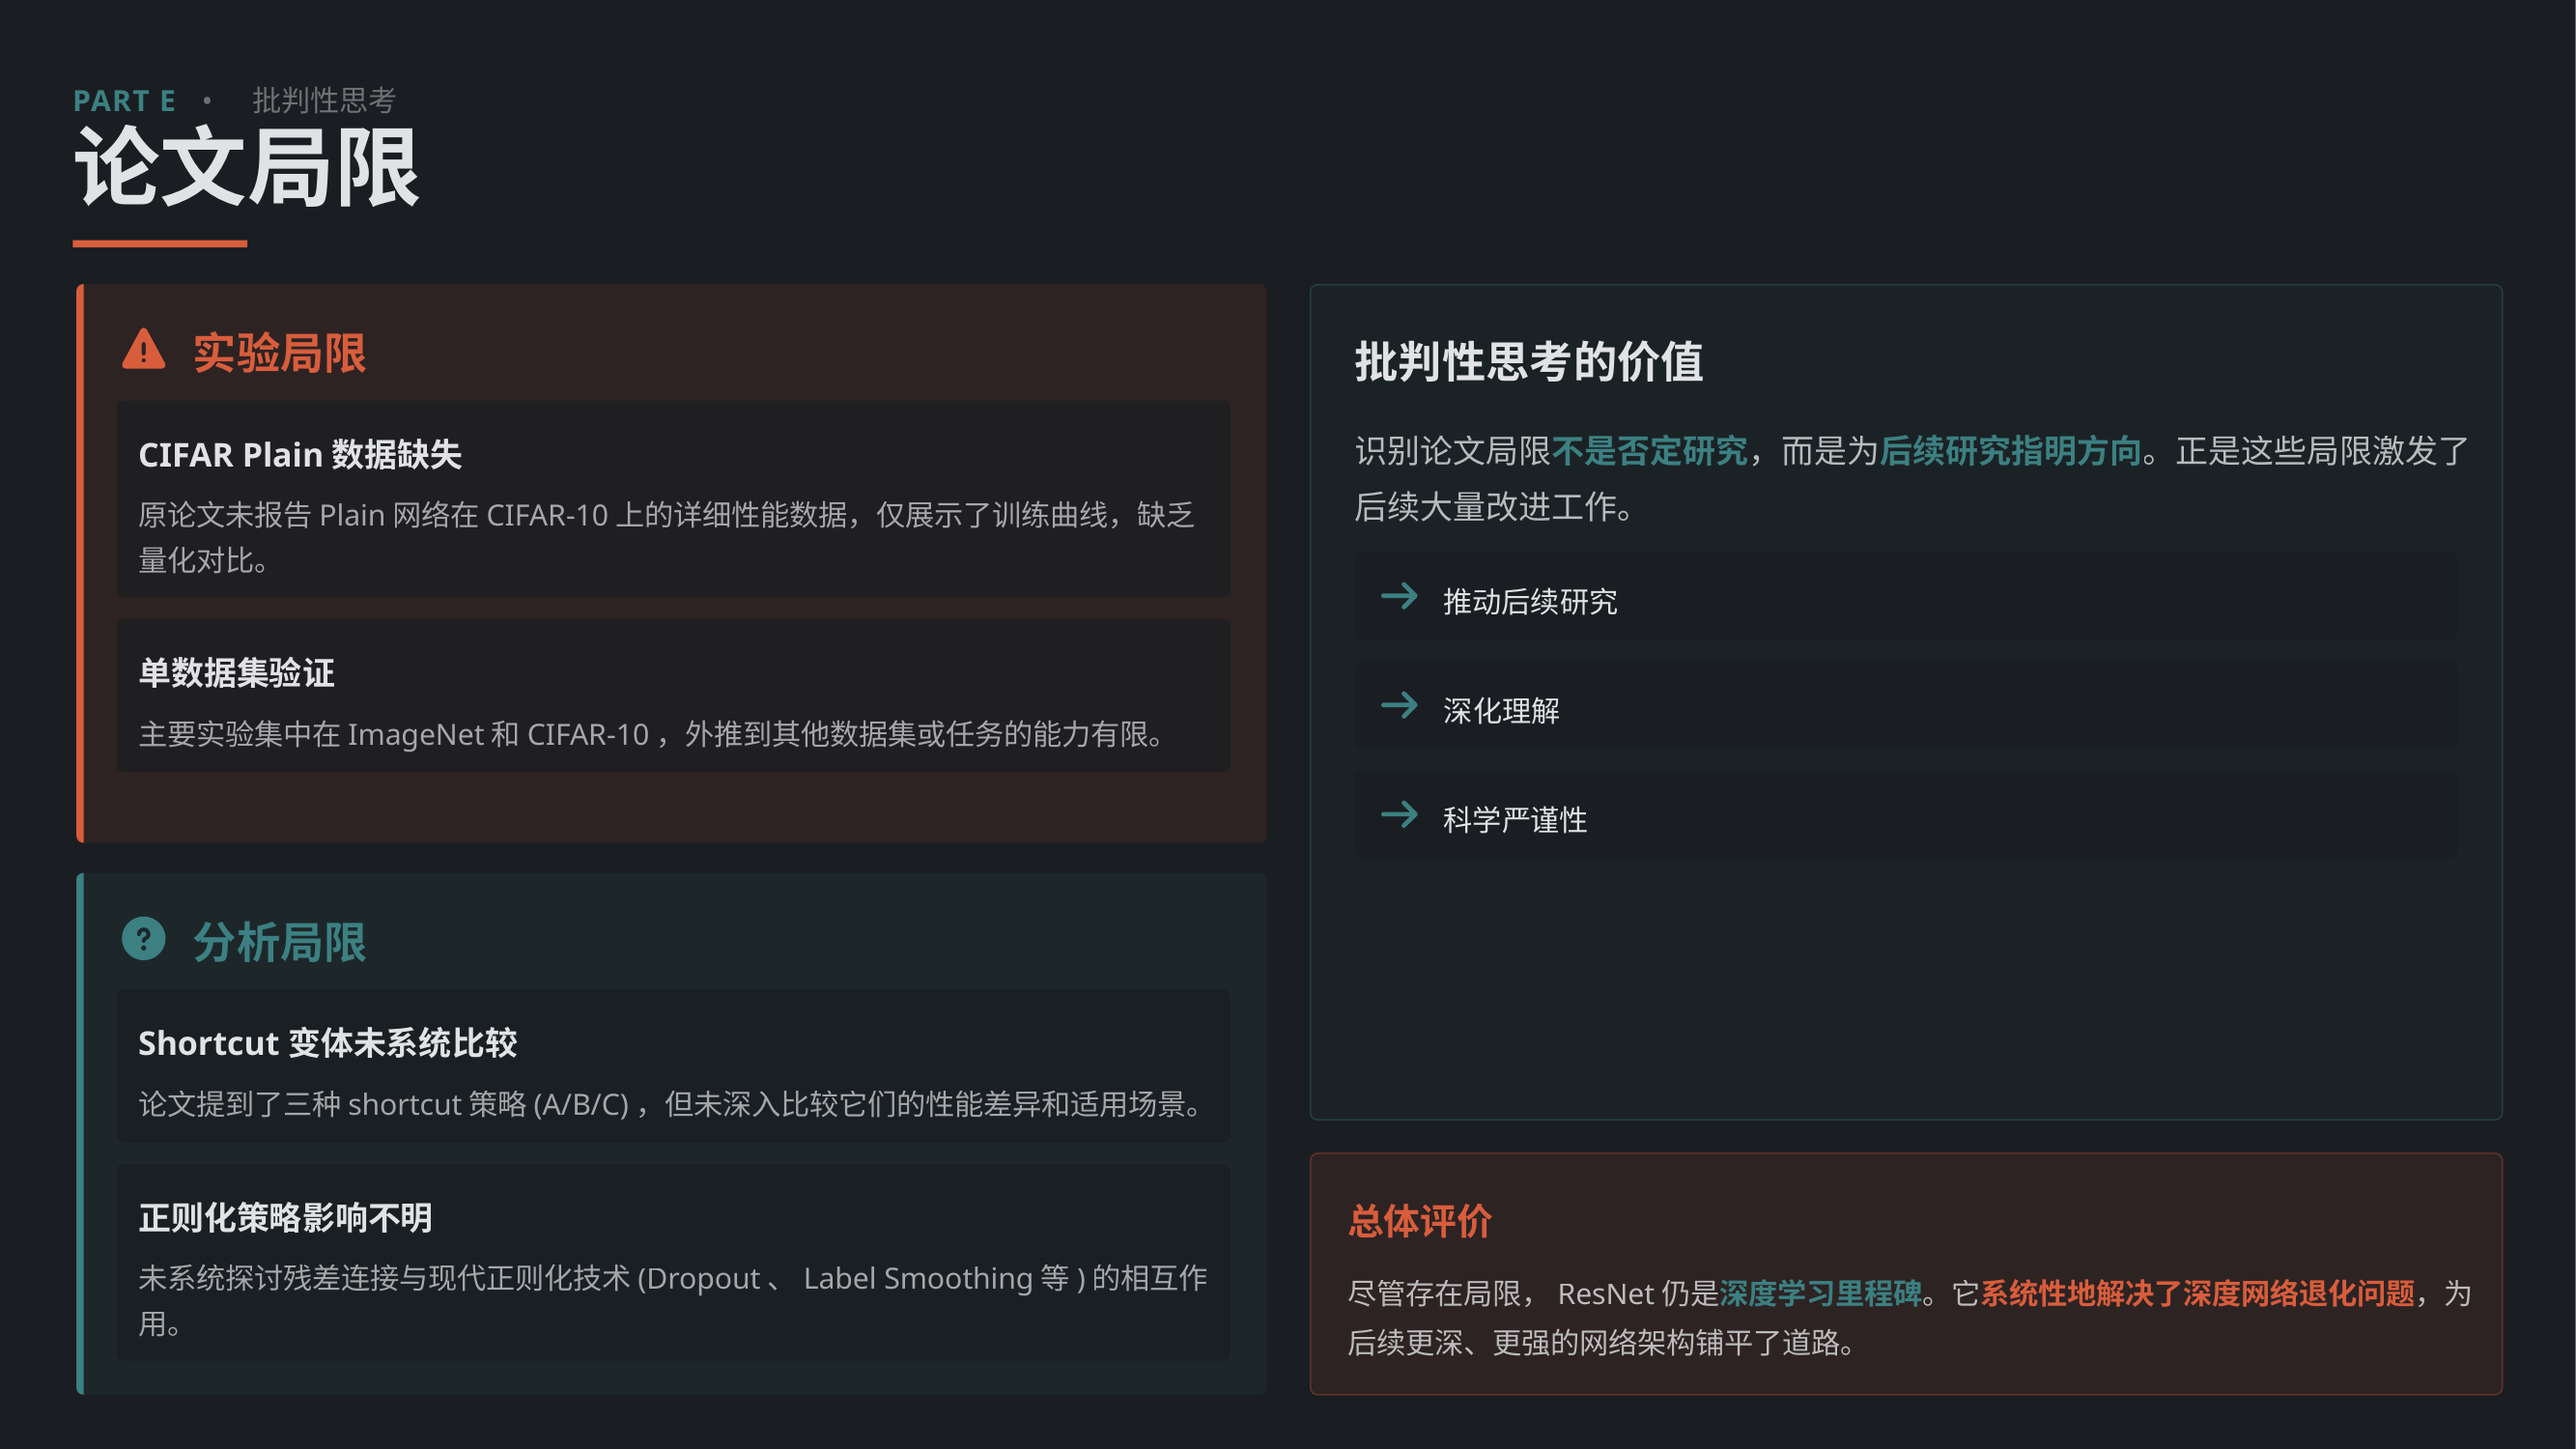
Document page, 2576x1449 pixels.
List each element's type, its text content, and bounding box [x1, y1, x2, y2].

text_box [1354, 661, 2458, 750]
text_box [84, 283, 1267, 843]
text_box [116, 989, 1231, 1143]
text_box [84, 872, 1267, 1395]
text_box [1354, 552, 2458, 640]
text_box [1354, 770, 2458, 859]
text_box [116, 1164, 1231, 1361]
text_box 未系统探讨残差连接与现代正则化技术(Dropout、Label Smoothing等)的相互作用。 [138, 1251, 1224, 1339]
text_box [122, 327, 165, 369]
text_box 单数据集验证 [138, 640, 1226, 693]
text_box [72, 240, 248, 248]
text_box 实验局限 [192, 320, 390, 379]
text_box 主要实验集中在ImageNet和CIFAR-10，外推到其他数据集或任务的能力有限。 [138, 706, 1224, 751]
text_box [76, 283, 84, 843]
text_box 批判性思考的价值 [1354, 328, 2480, 387]
text_box [1310, 284, 2503, 1121]
text_box Shortcut变体未系统比较 [138, 1010, 1226, 1063]
text_box PART E [72, 72, 195, 117]
text_box [76, 872, 84, 1395]
text_box [116, 400, 1231, 598]
text_box CIFAR Plain数据缺失 [138, 422, 1226, 473]
text_box 识别论文局限不是否定研究，而是为后续研究指明方向。正是这些局限激发了后续大量改进工作。 [1354, 416, 2475, 525]
text_box [122, 916, 166, 961]
text_box 科学严谨性 [1444, 792, 1604, 837]
text_box [1381, 800, 1418, 829]
text_box [1310, 1152, 2503, 1395]
text_box 论文局限 [72, 130, 2547, 219]
text_box 推动后续研究 [1444, 574, 1634, 618]
text_box [116, 618, 1231, 773]
text_box • [202, 72, 246, 117]
text_box 批判性思考 [252, 72, 413, 117]
text_box 论文提到了三种shortcut策略(A/B/C)，但未深入比较它们的性能差异和适用场景。 [138, 1076, 1224, 1121]
text_box [1381, 691, 1418, 719]
text_box 总体评价 [1347, 1190, 2484, 1241]
text_box 尽管存在局限，ResNet仍是深度学习里程碑。它系统性地解决了深度网络退化问题，为后续更深、更强的网络架构铺平了道路。 [1347, 1263, 2480, 1358]
text_box [1381, 582, 1418, 610]
text_box 深化理解 [1444, 683, 1575, 727]
text_box 分析局限 [192, 909, 390, 968]
text_box 正则化策略影响不明 [138, 1185, 1226, 1237]
text_box 原论文未报告Plain网络在CIFAR-10上的详细性能数据，仅展示了训练曲线，缺乏量化对比。 [138, 487, 1224, 576]
